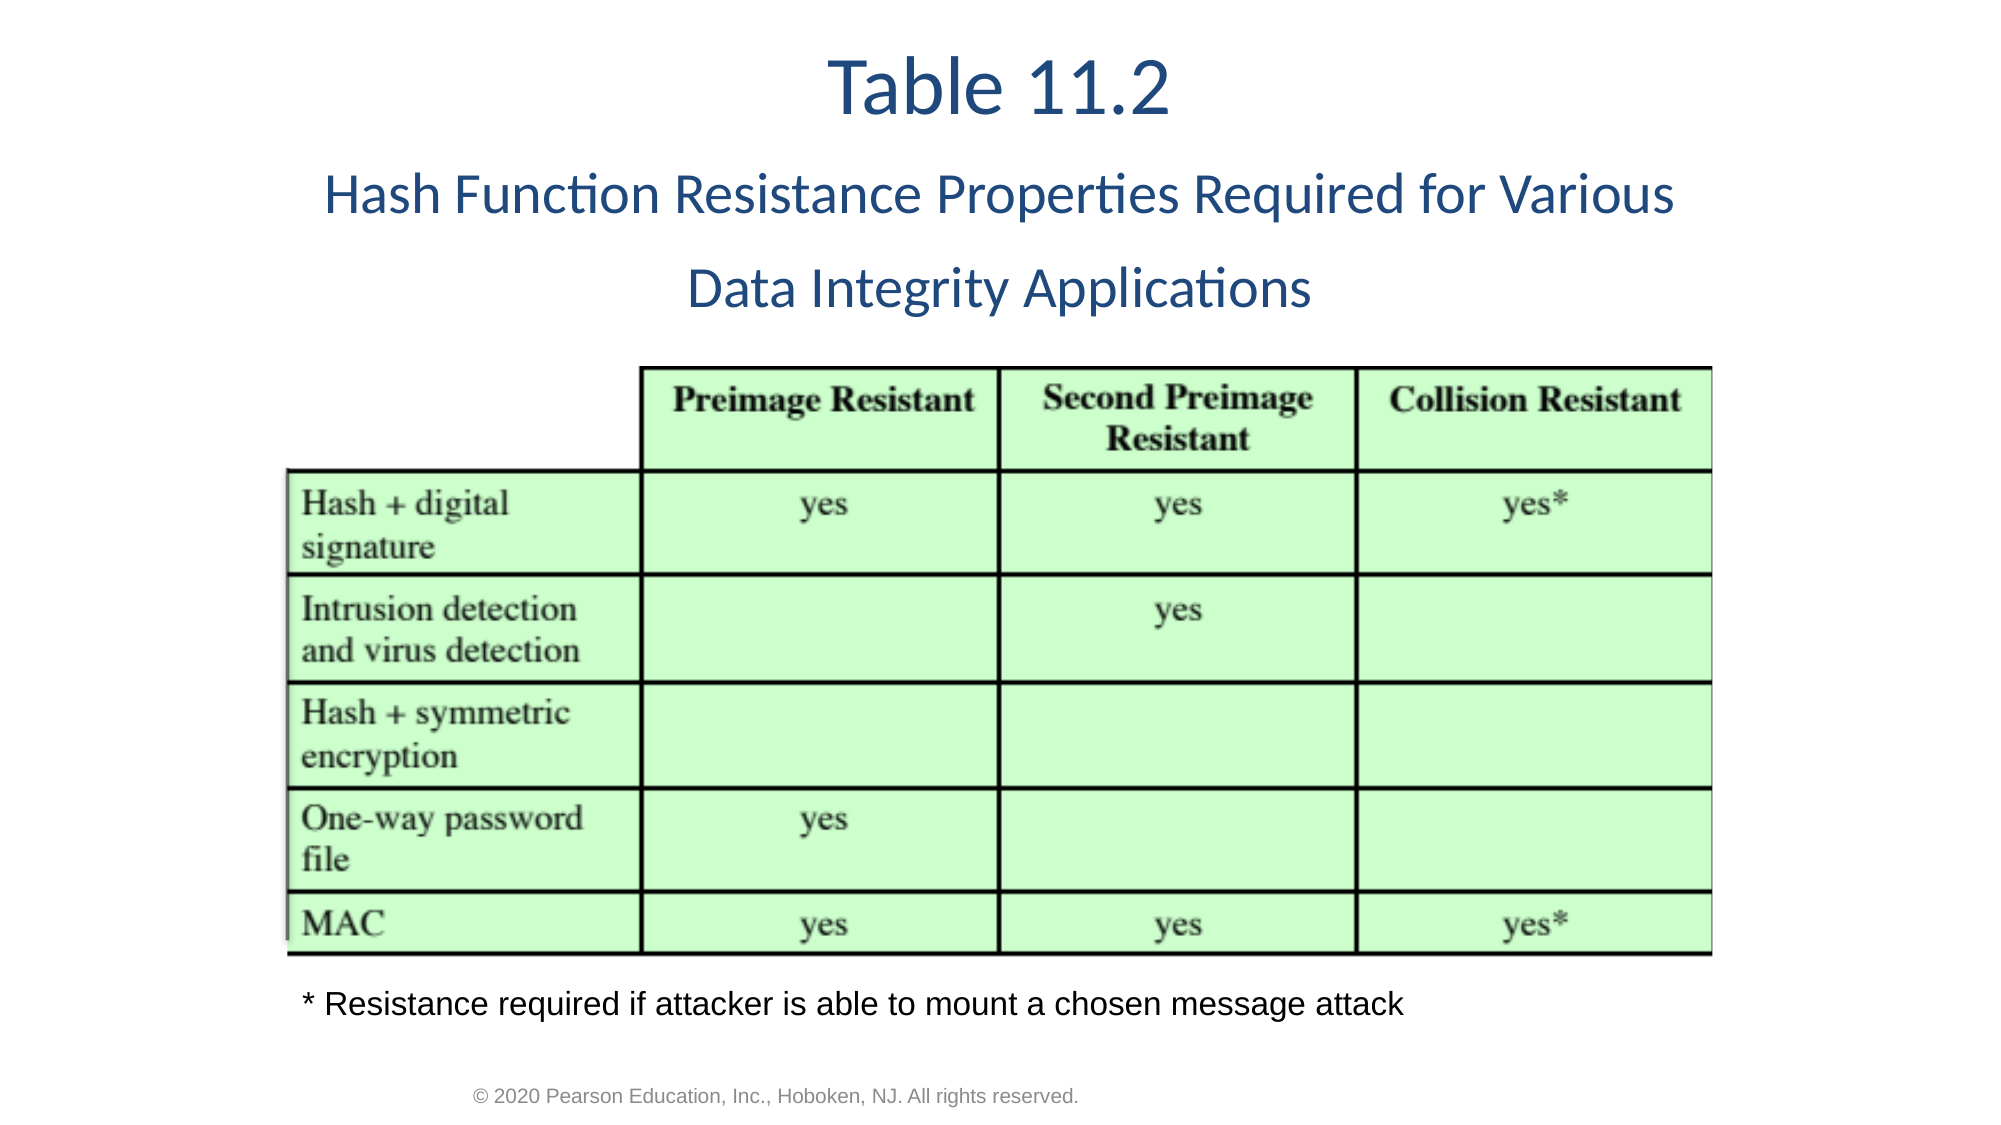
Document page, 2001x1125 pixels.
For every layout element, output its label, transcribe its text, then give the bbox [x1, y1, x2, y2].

picture [287, 365, 1713, 994]
text_box Table 11.2 Hash Function Resistance Properties Required for Various Data Integrity Applications [249, 62, 1750, 295]
footer © 2020 Pearson Education, Inc., Hoboken, NJ. All rights reserved. [249, 1065, 1314, 1125]
text_box * Resistance required if attacker is able to mount a chosen message attack [287, 1000, 1713, 1030]
